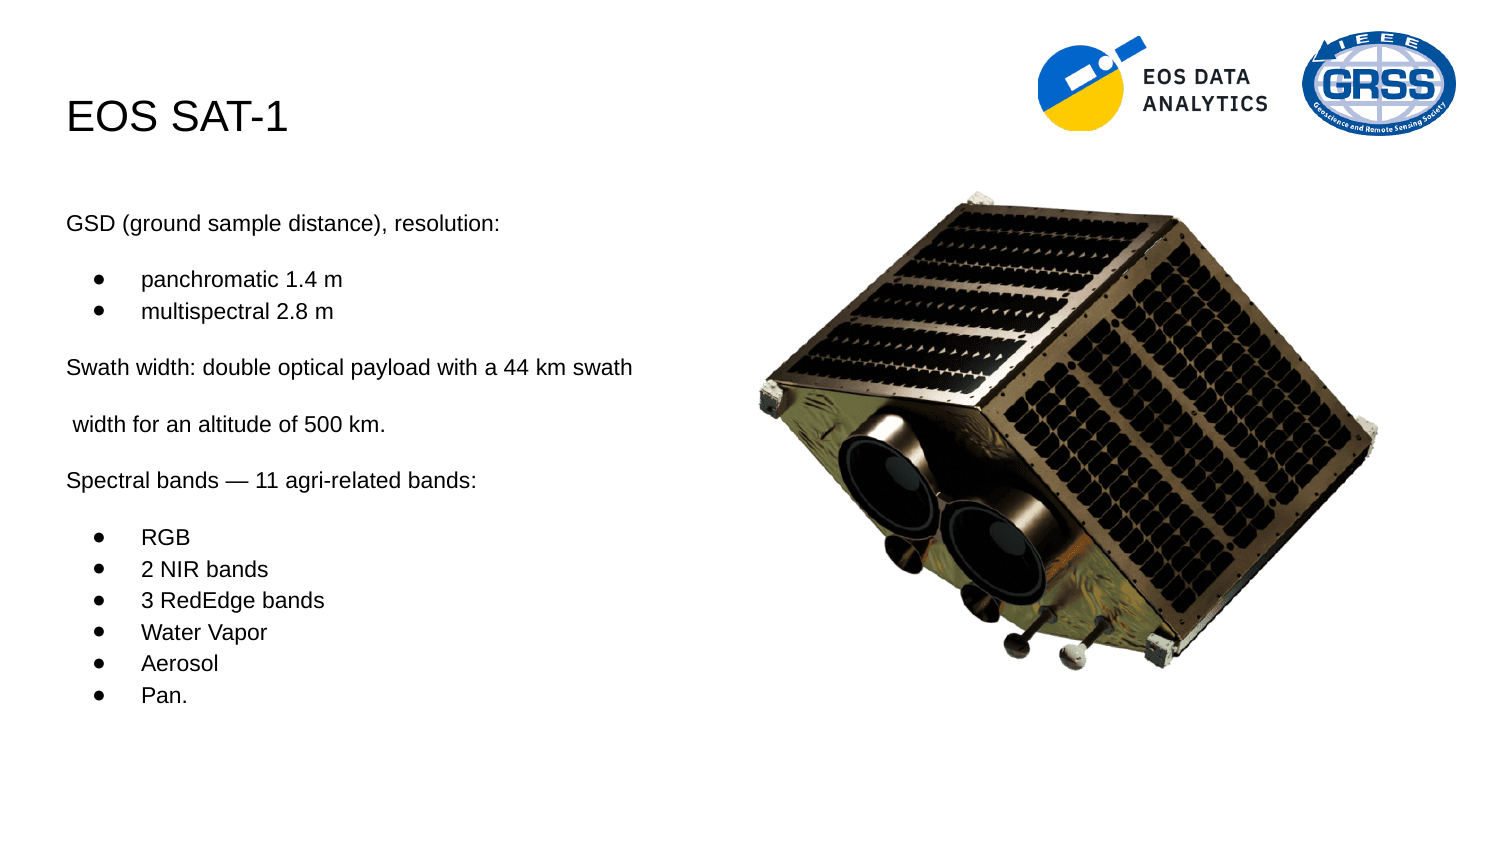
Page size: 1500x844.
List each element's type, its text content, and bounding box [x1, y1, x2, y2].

title EOS SAT-1 [51, 72, 1449, 167]
list GSD (ground sample distance), resolution: panchromatic 1.4 m multispectral 2.8 m Swath width: double optical payload with a 44 km swath width for an altitude of 500 km. Spectral bands — 11 agri-related bands: RGB 2 NIR bands 3 RedEdge bands Water Vapor Aerosol Pan. [51, 189, 1449, 750]
picture [1302, 31, 1456, 136]
picture [1038, 36, 1267, 131]
picture [755, 188, 1380, 676]
